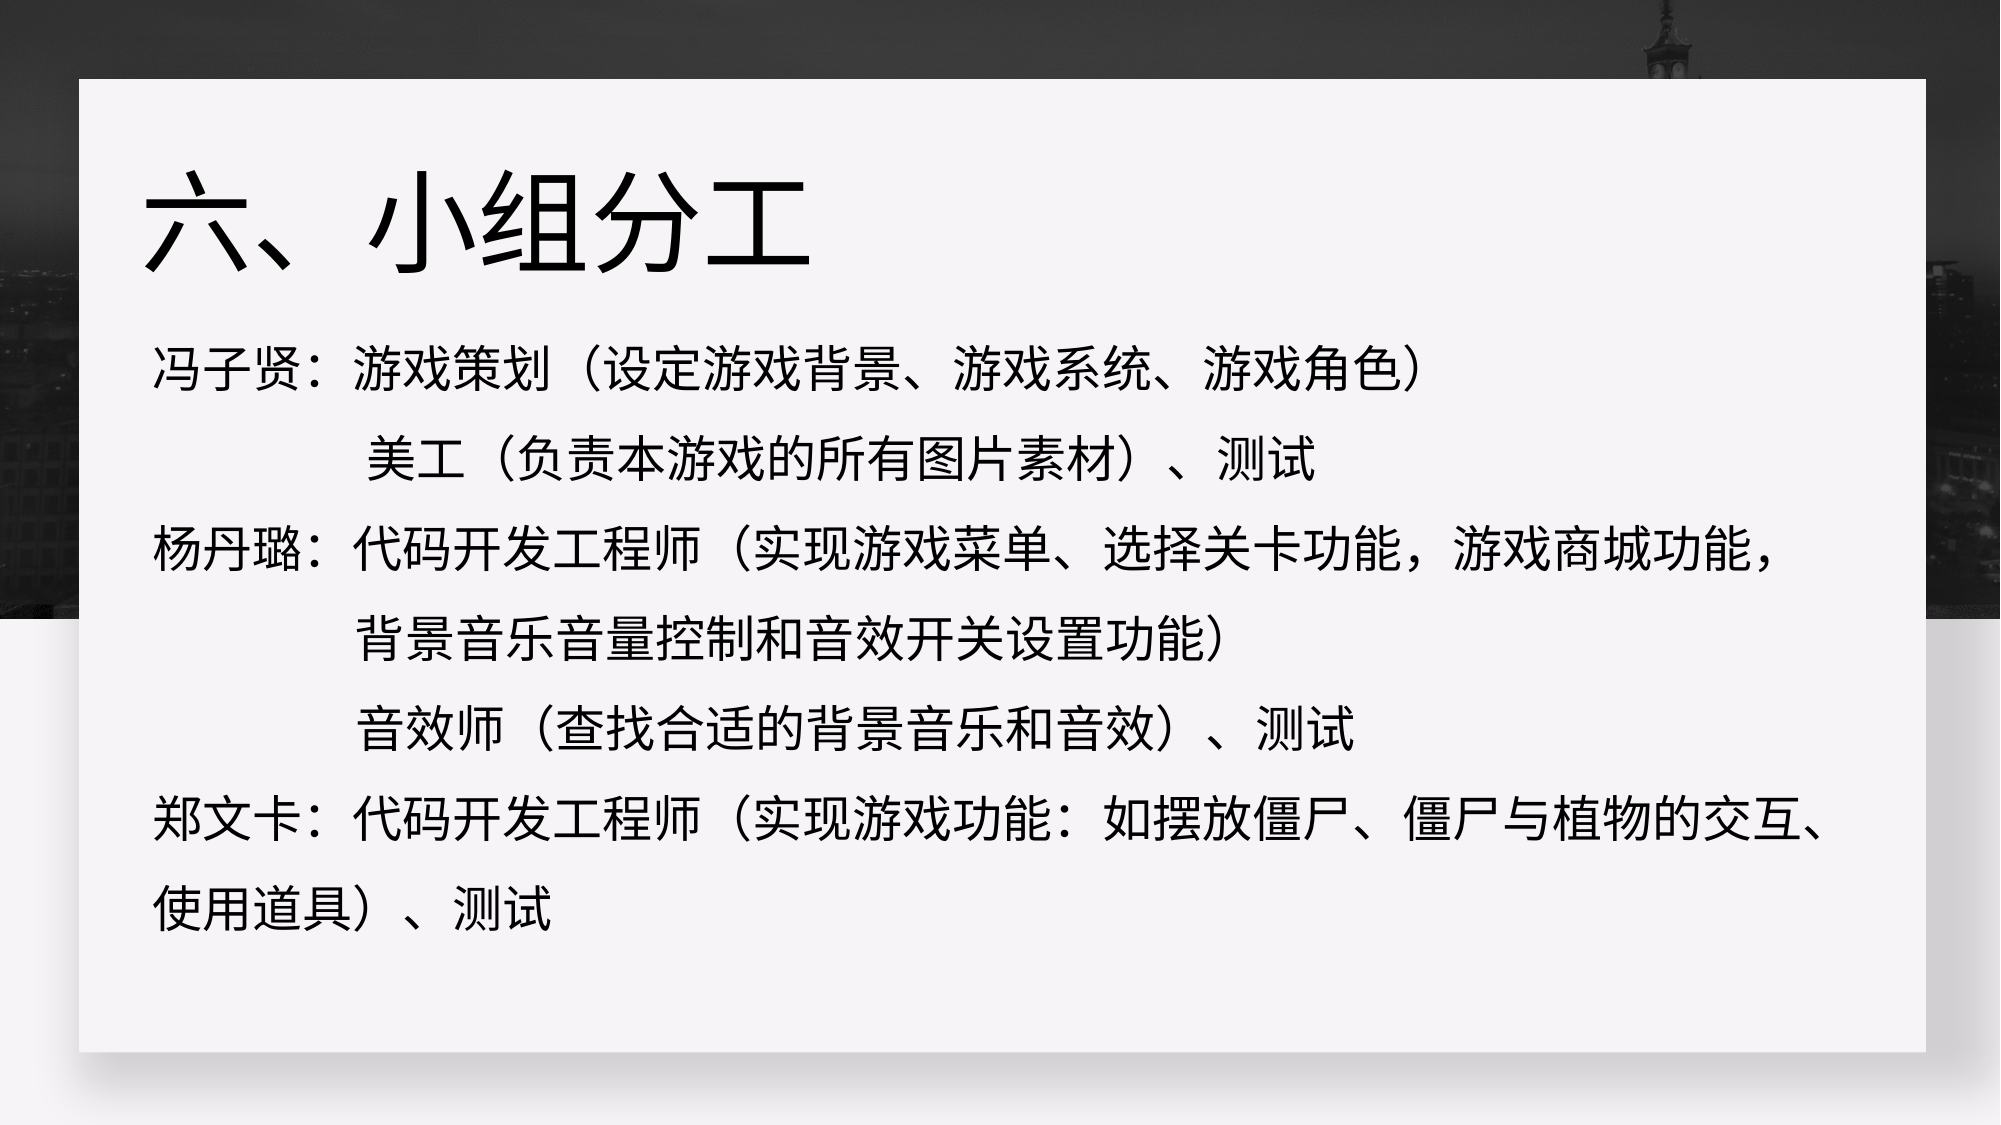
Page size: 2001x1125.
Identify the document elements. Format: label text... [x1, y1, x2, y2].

text_box [78, 619, 1927, 1053]
list 冯子贤：游戏策划（设定游戏背景、游戏系统、游戏角色） 美工（负责本游戏的所有图片素材）、测试 杨丹璐：代码开发工程师（实现游戏菜单、选择关卡功能，游戏商城功能， 背景音乐音量控制和音效开关设置功能） 音效师（查找合适的背景音乐和音效）、测试 郑文卡：代码开发工程师（实现游戏功能：如摆放僵尸、僵尸与植物的交互、使用道具）、测试 [137, 619, 1863, 1014]
picture [0, 0, 2000, 619]
